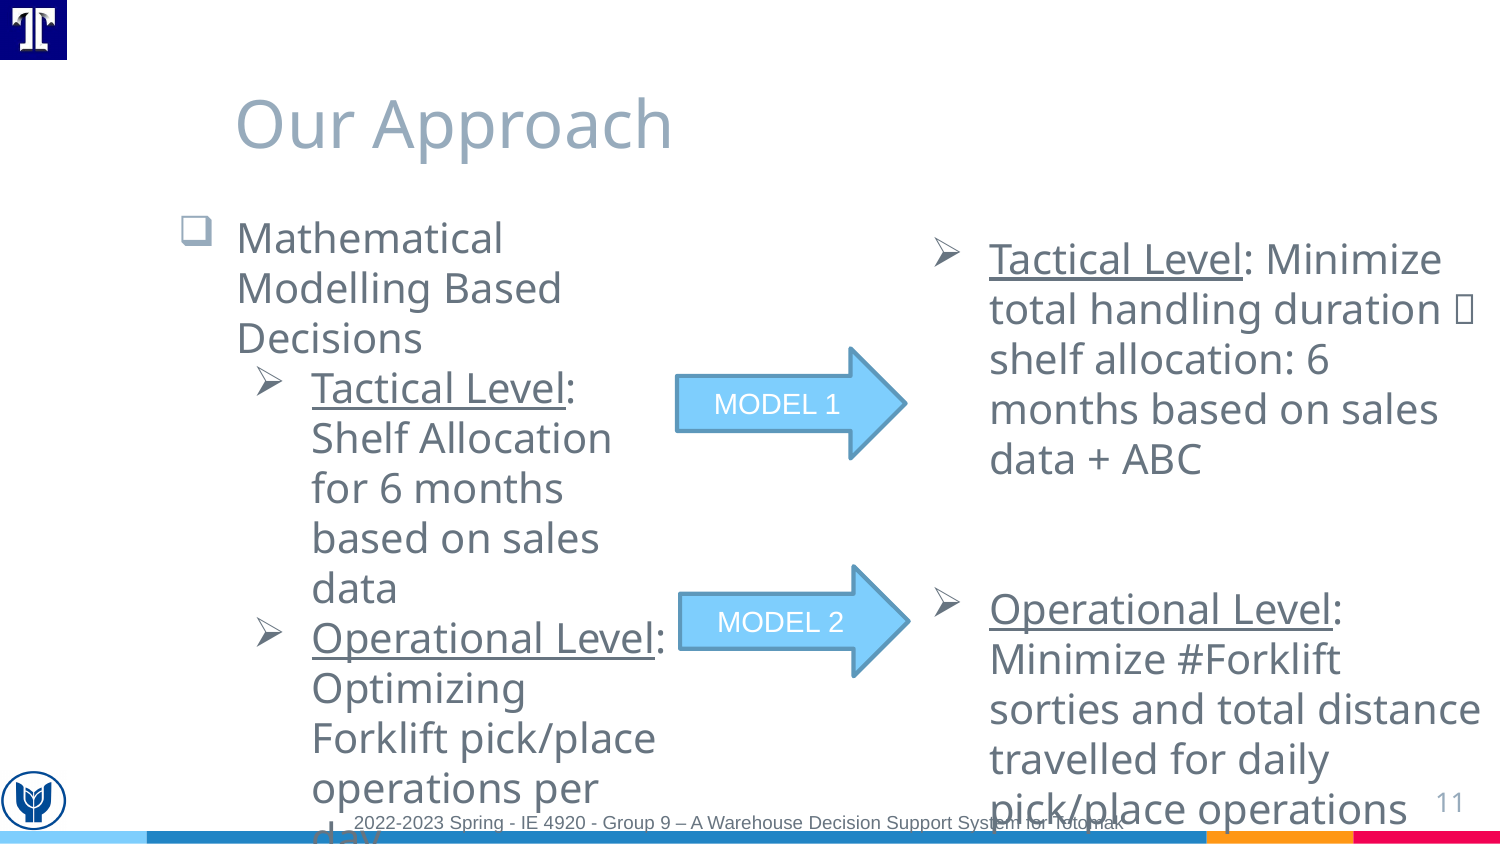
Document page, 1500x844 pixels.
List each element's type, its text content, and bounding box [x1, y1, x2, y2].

list Mathematical Modelling Based Decisions Tactical Level: Shelf Allocation for 6 months based on sales data Operational Level: Optimizing Forklift pick/place operations per day [146, 196, 684, 808]
text_box 2022-2023 Spring - IE 4920 - Group 9 – A Warehouse Decision Support System for Totomak [339, 802, 1161, 841]
slide_number 11 [1391, 779, 1482, 822]
picture [0, 0, 68, 61]
picture [0, 770, 68, 831]
text_box MODEL 1 [674, 373, 824, 434]
text_box Tactical Level: Minimize total handling duration  shelf allocation: 6 months based on sales data + ABC Operational Level: Minimize #Forklift sorties and total distance travelled for daily pick/place operations [824, 167, 1498, 779]
title Our Approach [219, 35, 1281, 177]
text_box MODEL 2 [678, 591, 824, 651]
